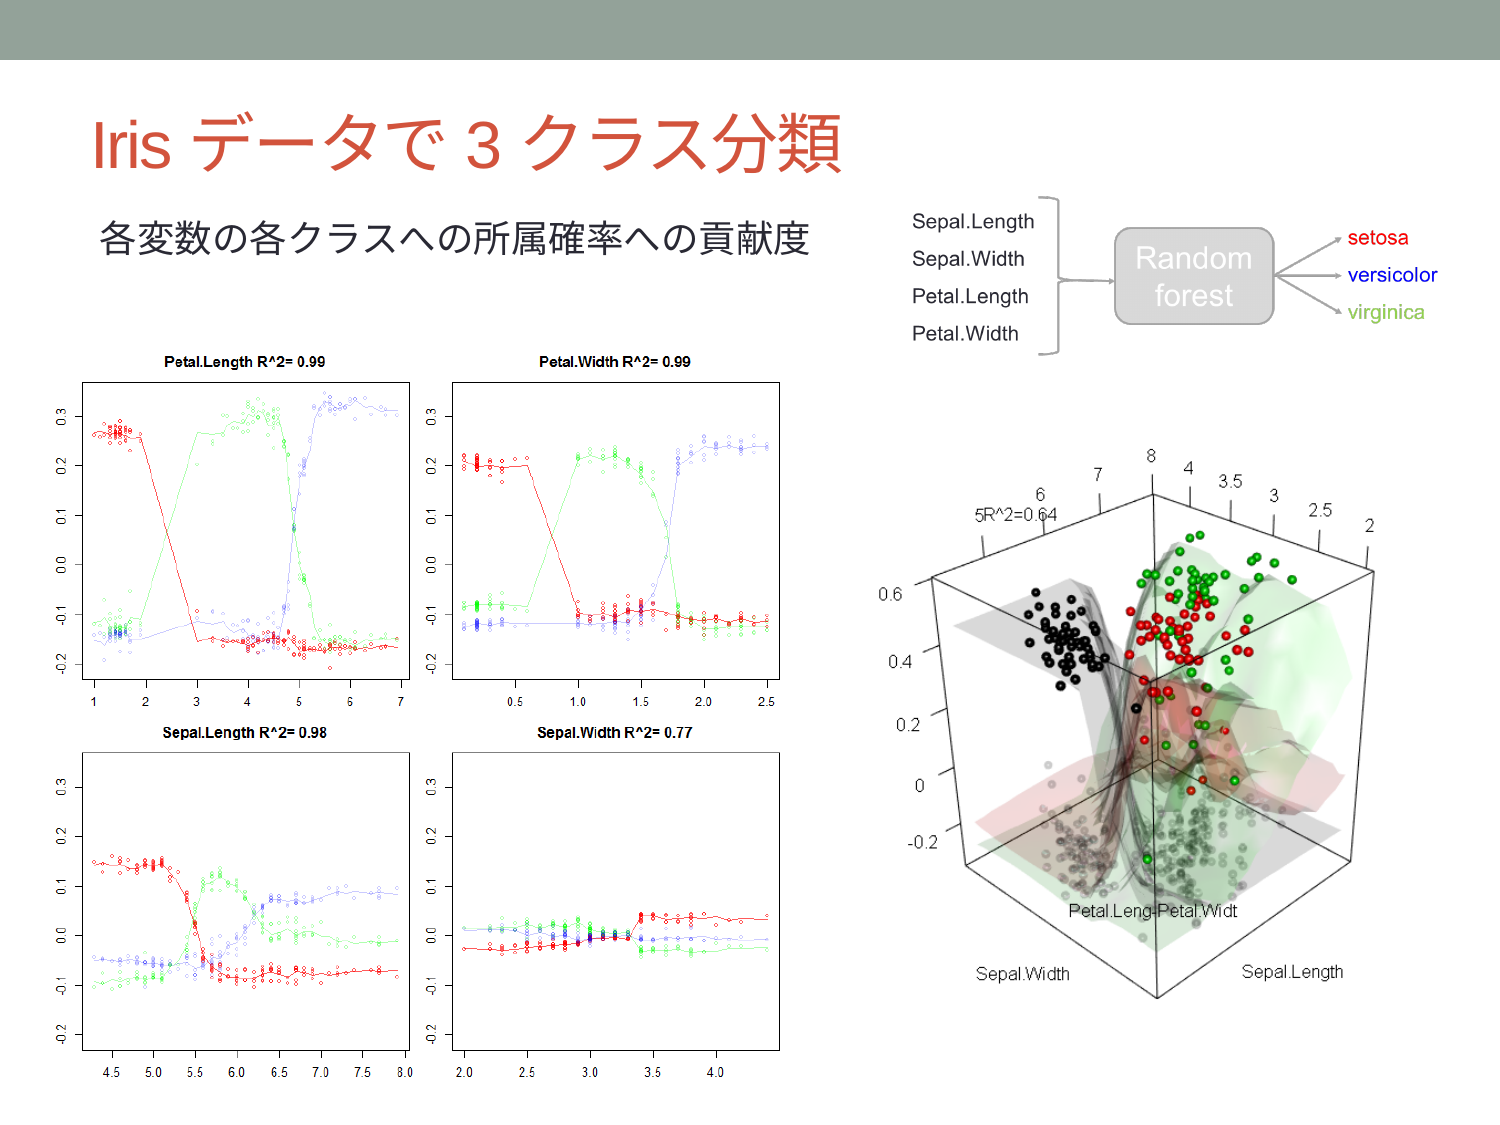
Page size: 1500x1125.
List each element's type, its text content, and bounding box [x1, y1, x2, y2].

picture [899, 196, 1462, 358]
title Irisデータで3クラス分類 [75, 87, 1425, 197]
text_box 各変数の各クラスへの所属確率への貢献度 [85, 208, 896, 268]
picture [52, 338, 793, 1079]
picture [814, 396, 1471, 1041]
